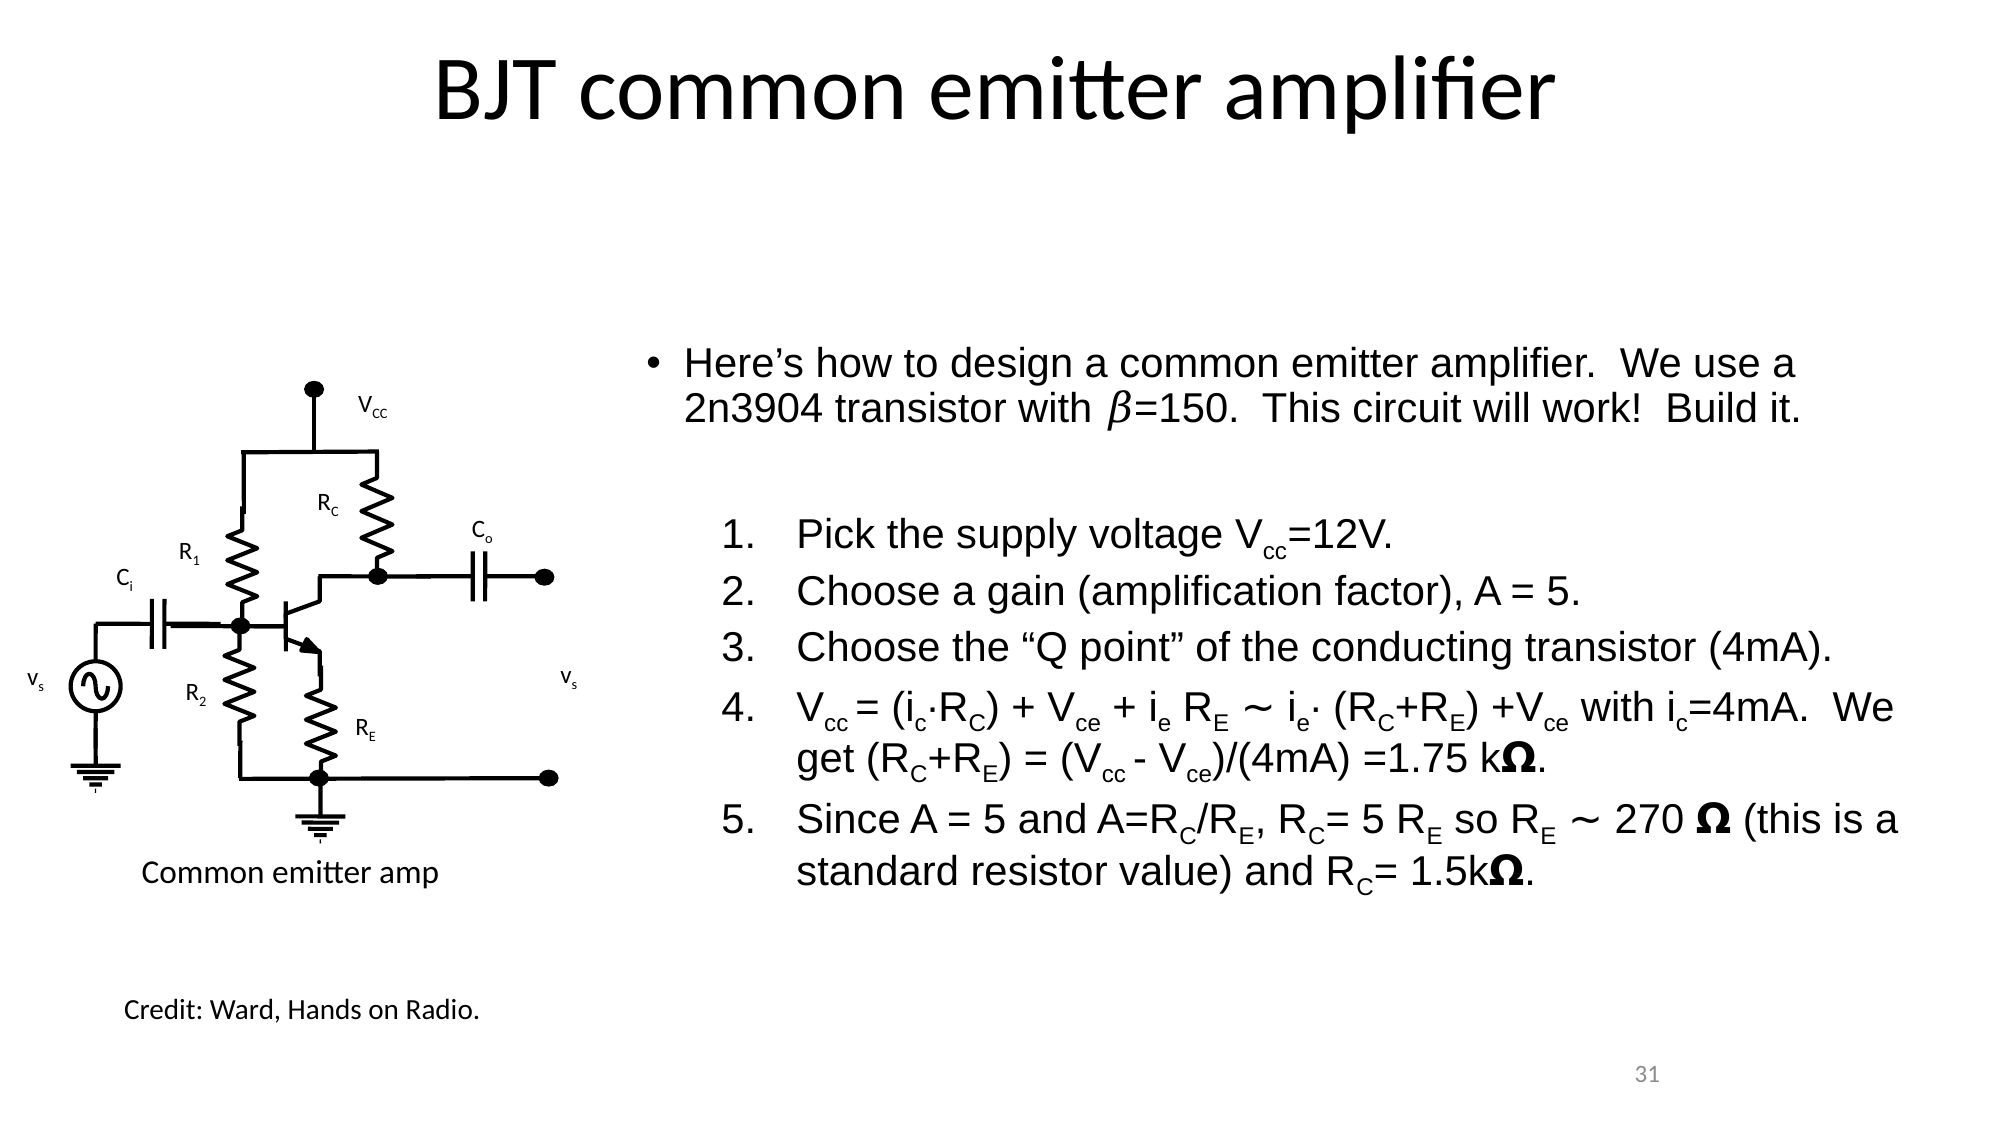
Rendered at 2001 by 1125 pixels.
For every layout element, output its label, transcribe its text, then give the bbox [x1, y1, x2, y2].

slide_number 31 [1325, 1042, 1675, 1103]
list Here’s how to design a common emitter amplifier. We use a 2n3904 transistor with 𝛽=150. This circuit will work! Build it. Pick the supply voltage Vcc=12V. Choose a gain (amplification factor), A = 5. Choose the “Q point” of the conducting transistor (4mA). Vcc = (ic∙RC) + Vce + ie RE ∼ ie∙ (RC+RE) +Vce with ic=4mA. We get (RC+RE) = (Vcc - Vce)/(4mA) =1.75 k𝝮. Since A = 5 and A=RC/RE, RC= 5 RE so RE ∼ 270 𝝮 (this is a standard resistor value) and RC= 1.5k𝝮. [631, 334, 1934, 973]
text_box Credit: Ward, Hands on Radio. [109, 982, 496, 1033]
title BJT common emitter amplifier [54, 18, 1938, 162]
text_box Common emitter amp [126, 842, 455, 898]
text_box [12, 380, 606, 842]
